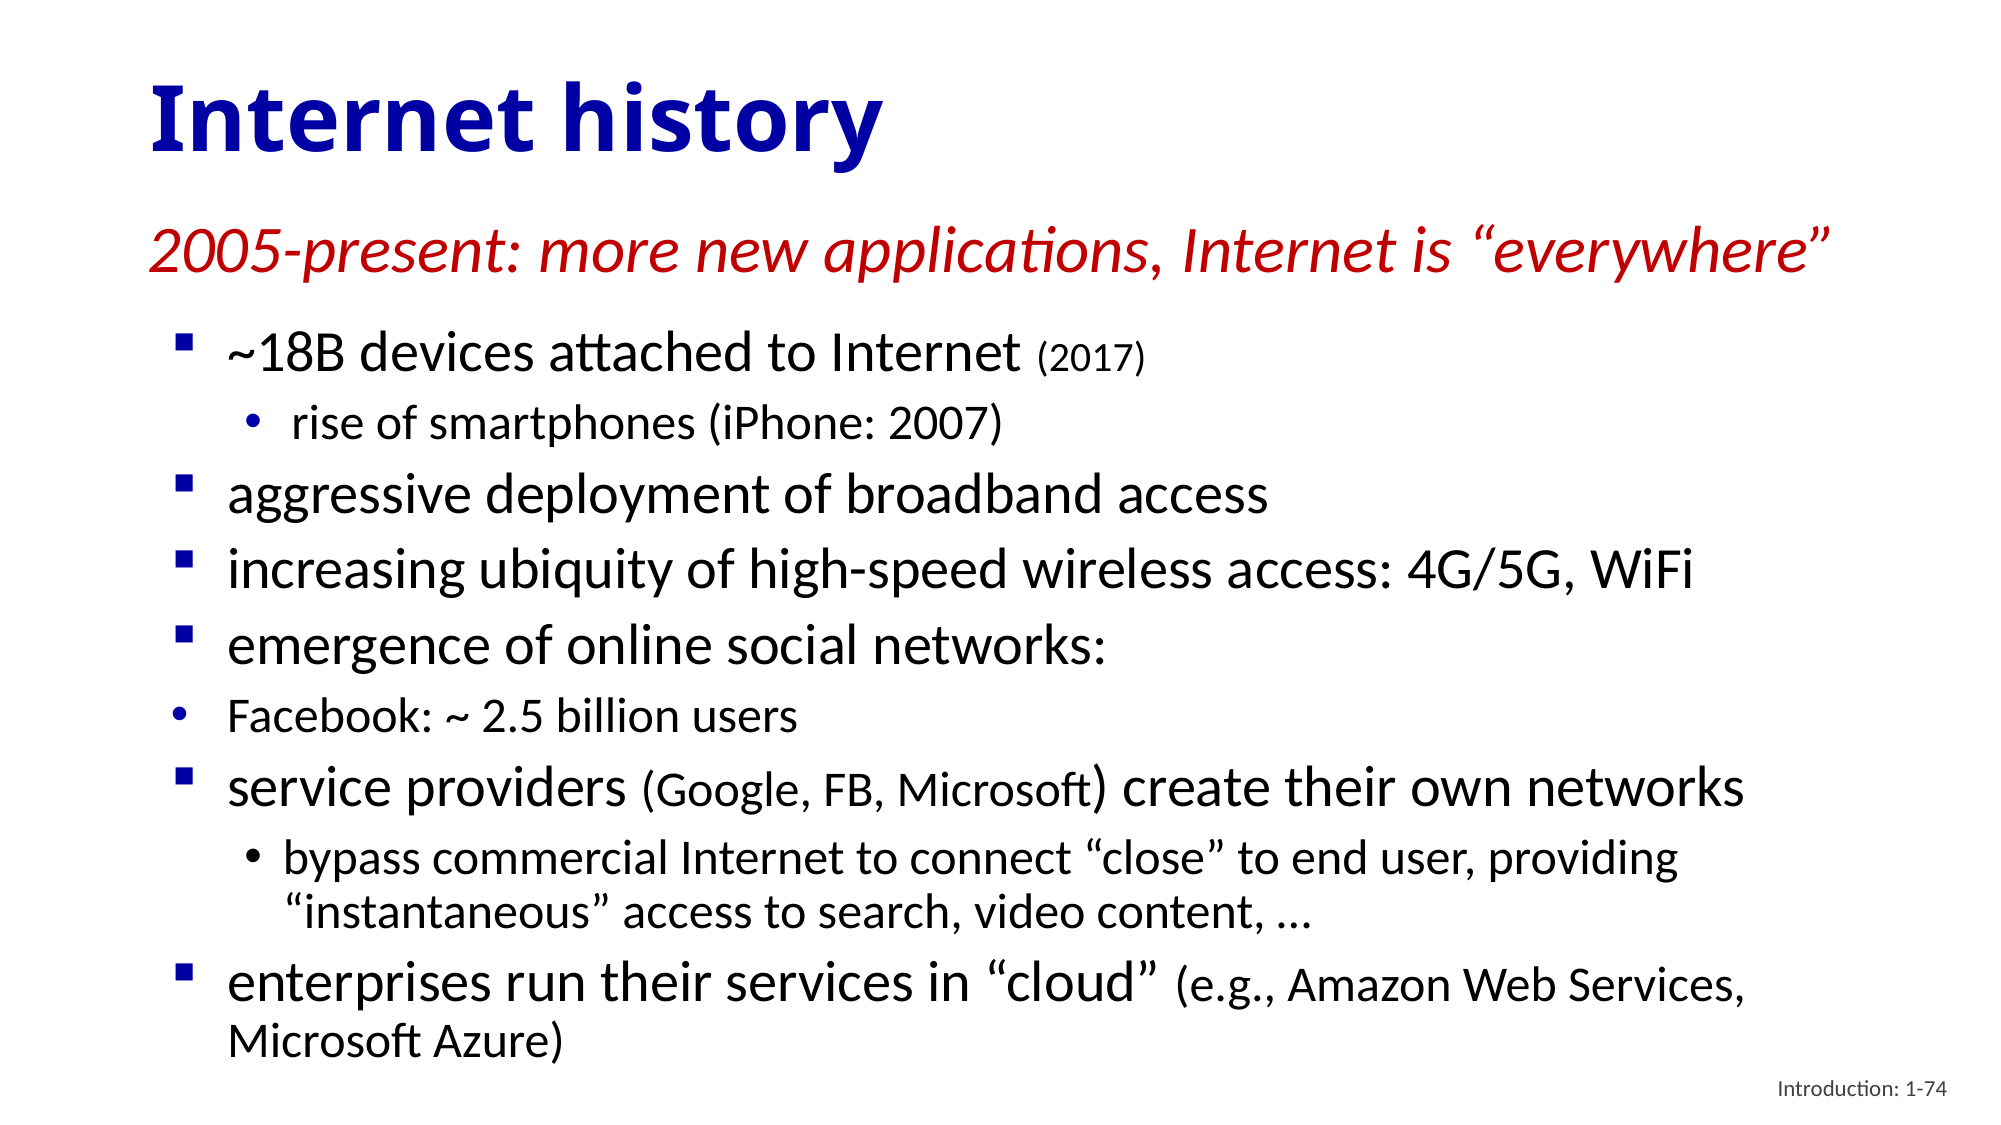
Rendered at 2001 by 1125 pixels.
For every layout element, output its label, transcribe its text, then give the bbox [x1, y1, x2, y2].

text_box ~18B devices attached to Internet (2017) rise of smartphones (iPhone: 2007) aggressive deployment of broadband access increasing ubiquity of high-speed wireless access: 4G/5G, WiFi emergence of online social networks: Facebook: ~ 2.5 billion users service providers (Google, FB, Microsoft) create their own networks bypass commercial Internet to connect “close” to end user, providing “instantaneous” access to search, video content, … enterprises run their services in “cloud” (e.g., Amazon Web Services, Microsoft Azure) [134, 313, 1963, 1125]
text_box 2005-present: more new applications, Internet is “everywhere” [132, 198, 1854, 294]
title Internet history [135, 47, 1861, 195]
